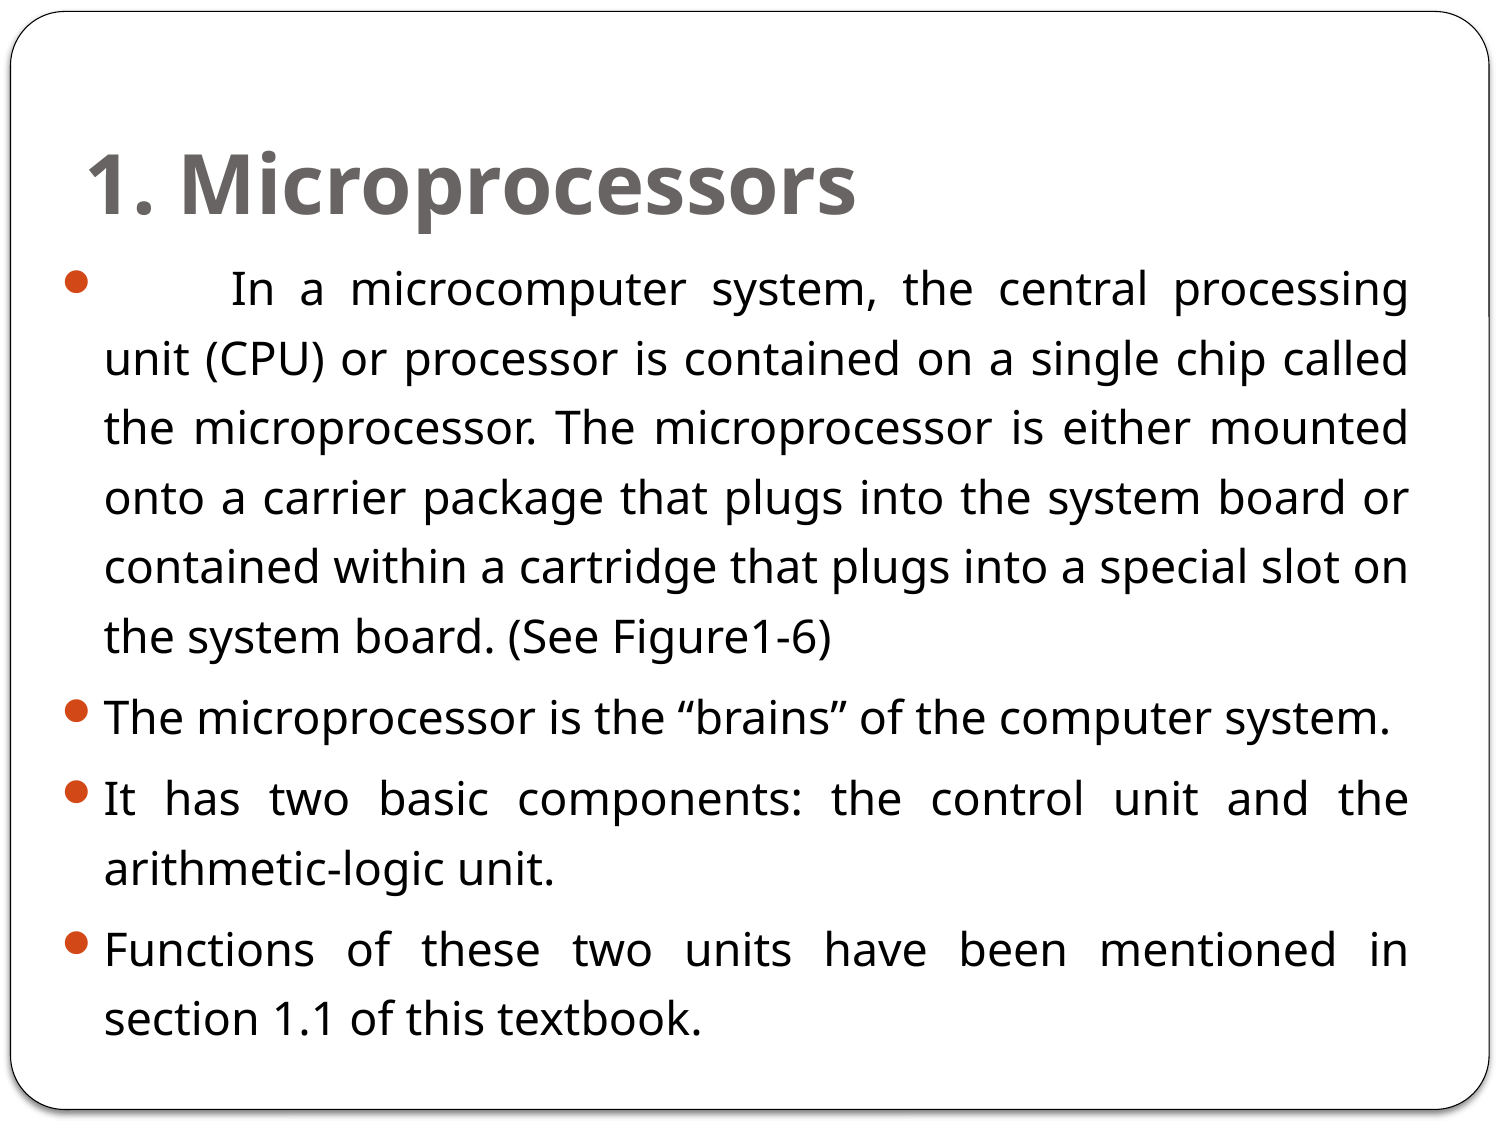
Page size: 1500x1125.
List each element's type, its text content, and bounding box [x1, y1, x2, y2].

title 1. Microprocessors [70, 58, 1346, 237]
list In a microcomputer system, the central processing unit (CPU) or processor is contained on a single chip called the microprocessor. The microprocessor is either mounted onto a carrier package that plugs into the system board or contained within a cartridge that plugs into a special slot on the system board. (See Figure1-6) The microprocessor is the “brains” of the computer system. It has two basic components: the control unit and the arithmetic-logic unit. Functions of these two units have been mentioned in section 1.1 of this textbook. [46, 237, 1425, 1067]
